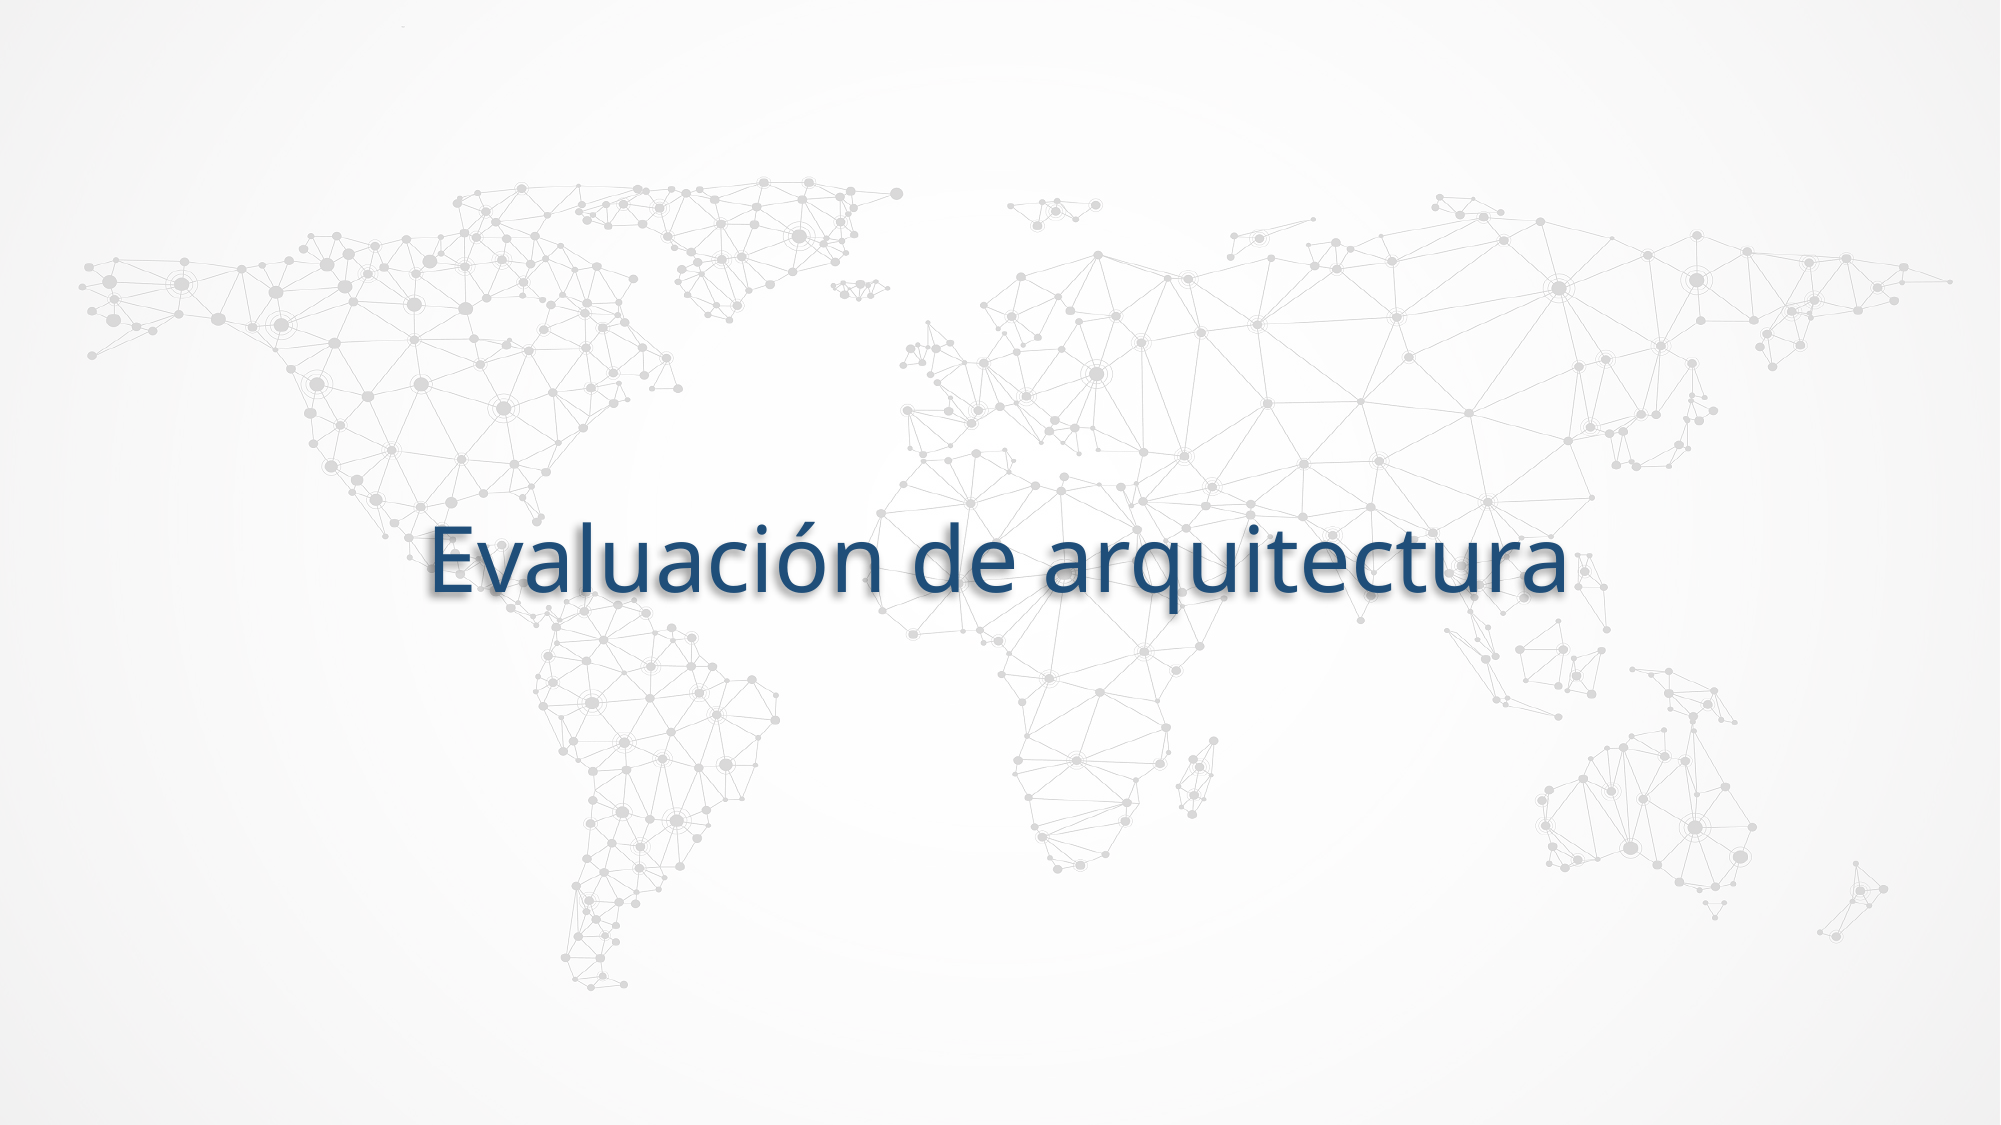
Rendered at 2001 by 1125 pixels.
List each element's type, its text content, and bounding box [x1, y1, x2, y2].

title Evaluación de arquitectura [137, 453, 1863, 672]
